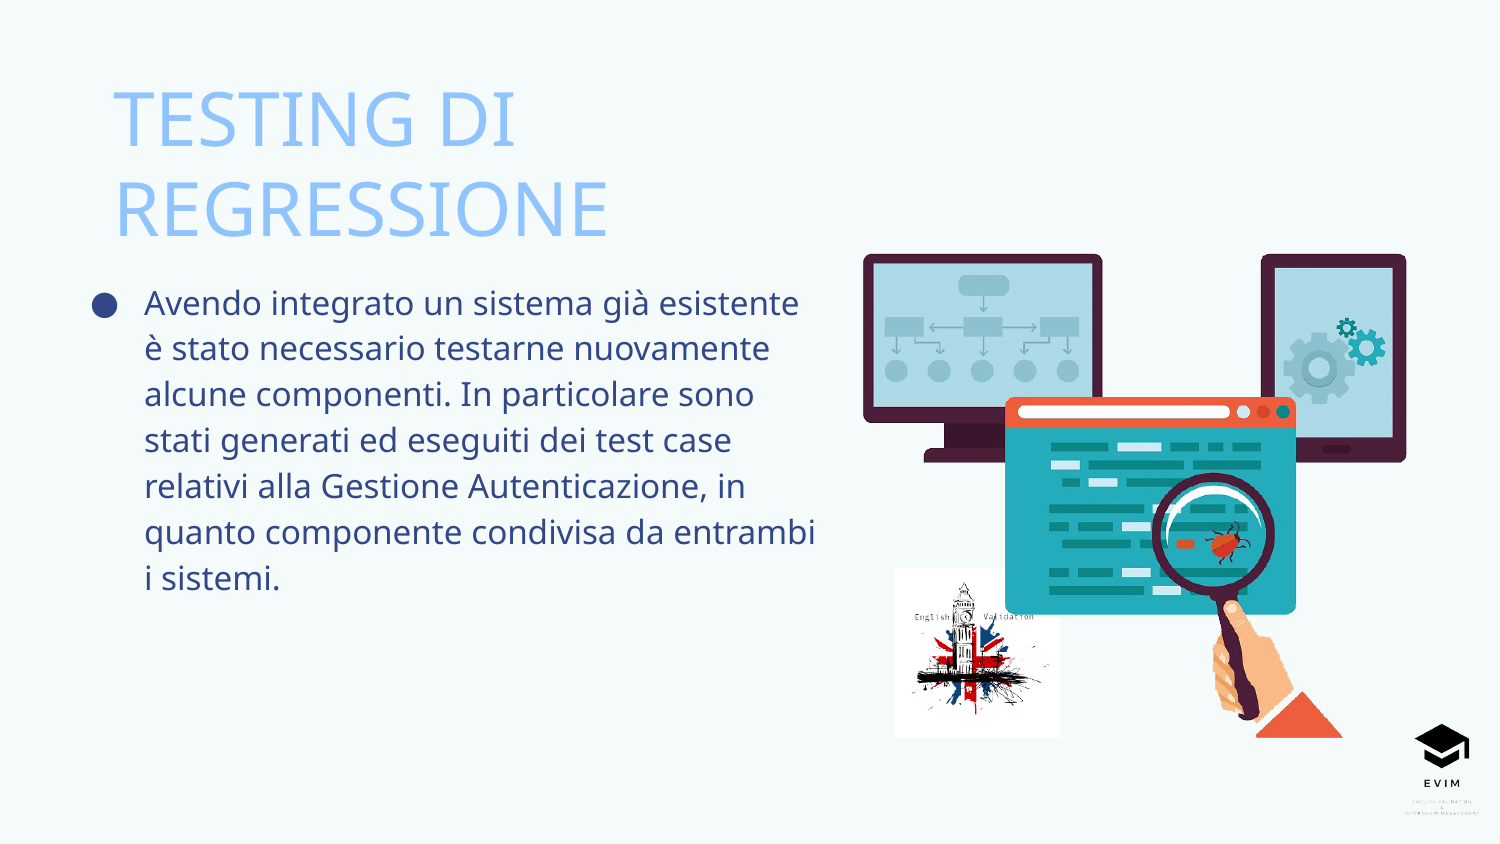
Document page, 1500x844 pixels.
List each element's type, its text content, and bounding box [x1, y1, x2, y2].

picture [846, 243, 1500, 844]
title TESTING DI REGRESSIONE [98, 56, 954, 196]
list Avendo integrato un sistema già esistente è stato necessario testarne nuovamente alcune componenti. In particolare sono stati generati ed eseguiti dei test case relativi alla Gestione Autenticazione, in quanto componente condivisa da entrambi i sistemi. [54, 260, 840, 738]
